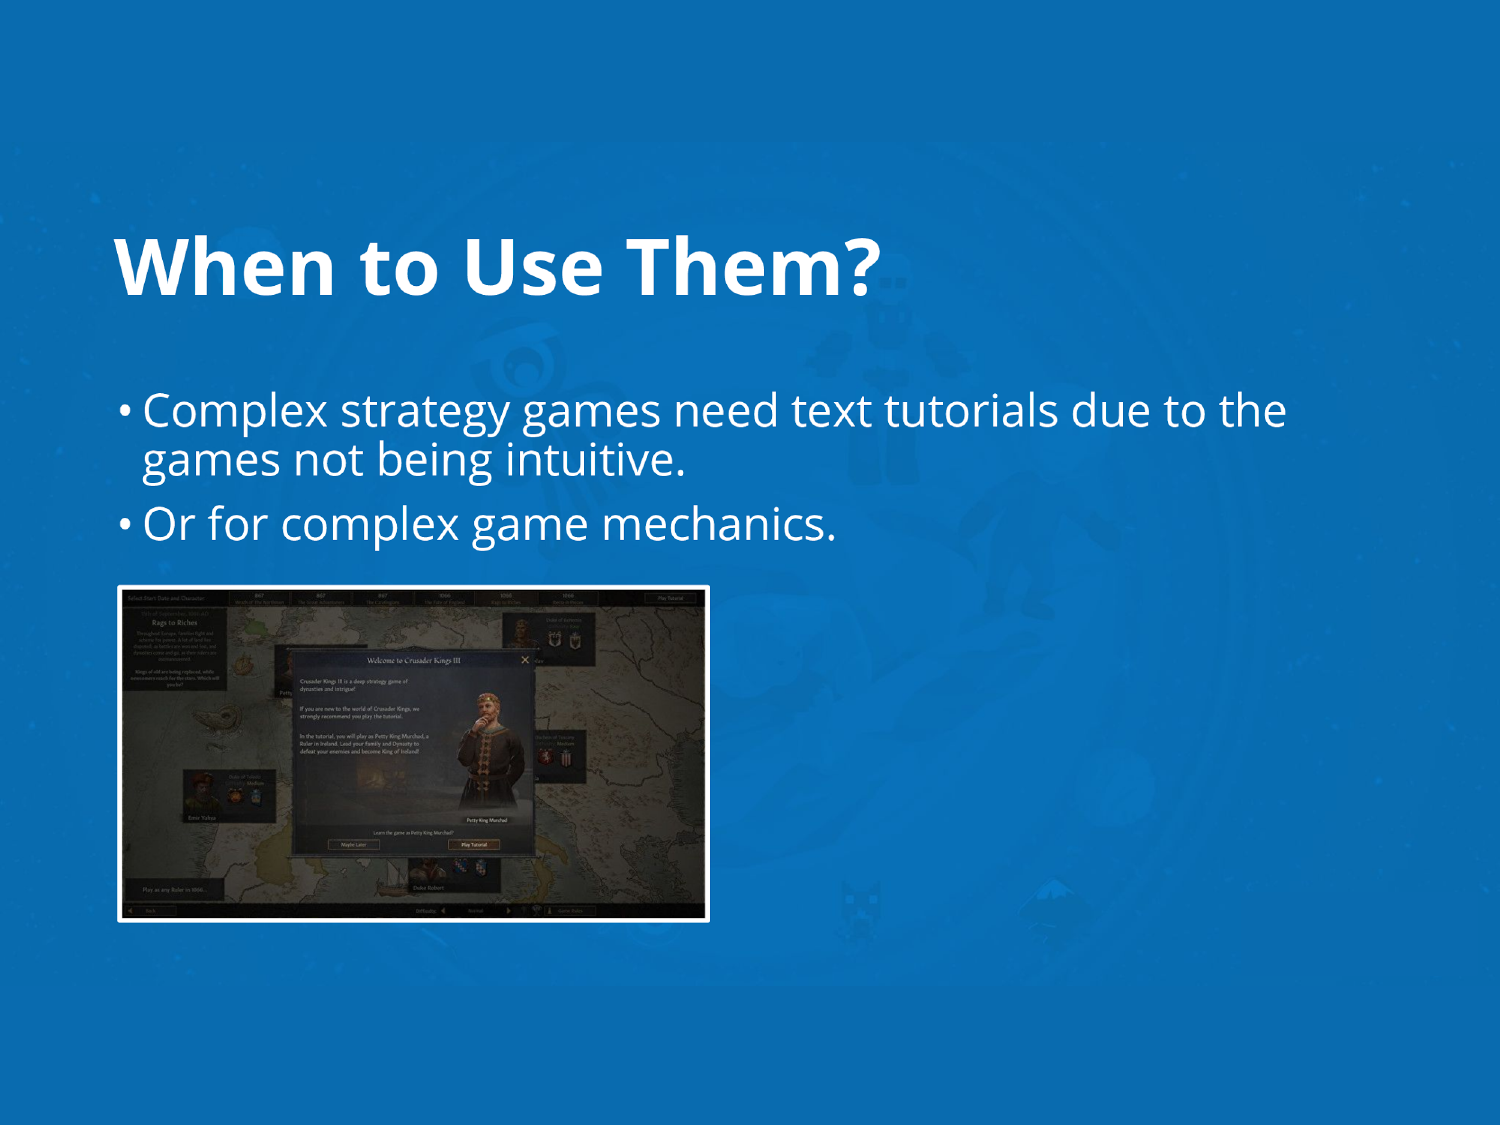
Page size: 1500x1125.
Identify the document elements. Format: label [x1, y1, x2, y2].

picture [0, 141, 1500, 987]
